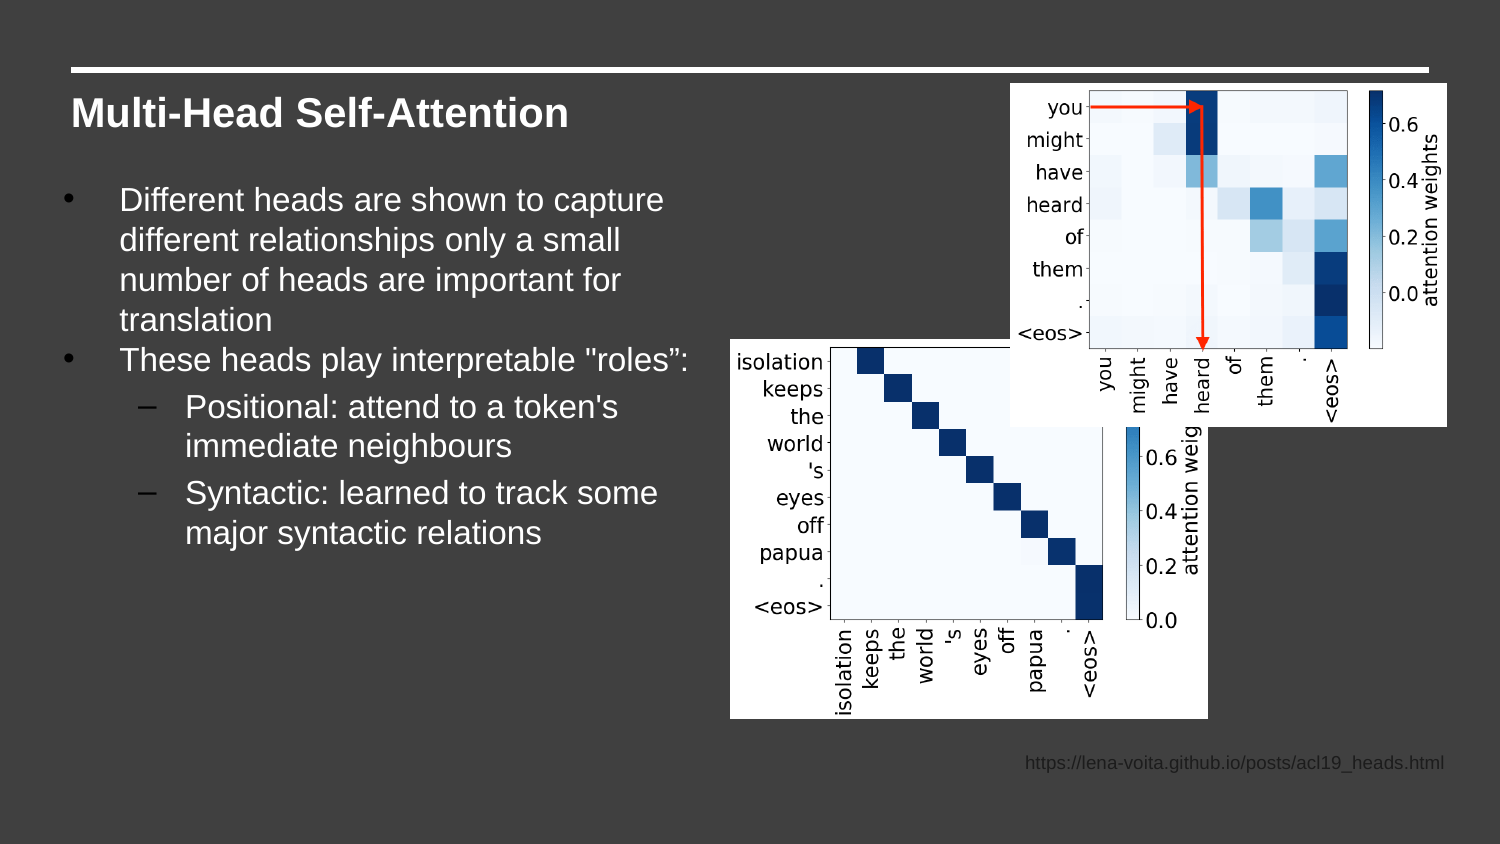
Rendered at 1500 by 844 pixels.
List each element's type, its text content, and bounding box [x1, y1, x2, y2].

picture [730, 83, 1447, 719]
text_box Multi-Head Self-Attention [70, 53, 1430, 169]
text_box Different heads are shown to capture different relationships only a small number of heads are important for translation These heads play interpretable "roles”: Positional: attend to a token's immediate neighbours Syntactic: learned to track some major syntactic relations [48, 171, 716, 559]
text_box https://lena-voita.github.io/posts/acl19_heads.html [1010, 743, 1463, 781]
